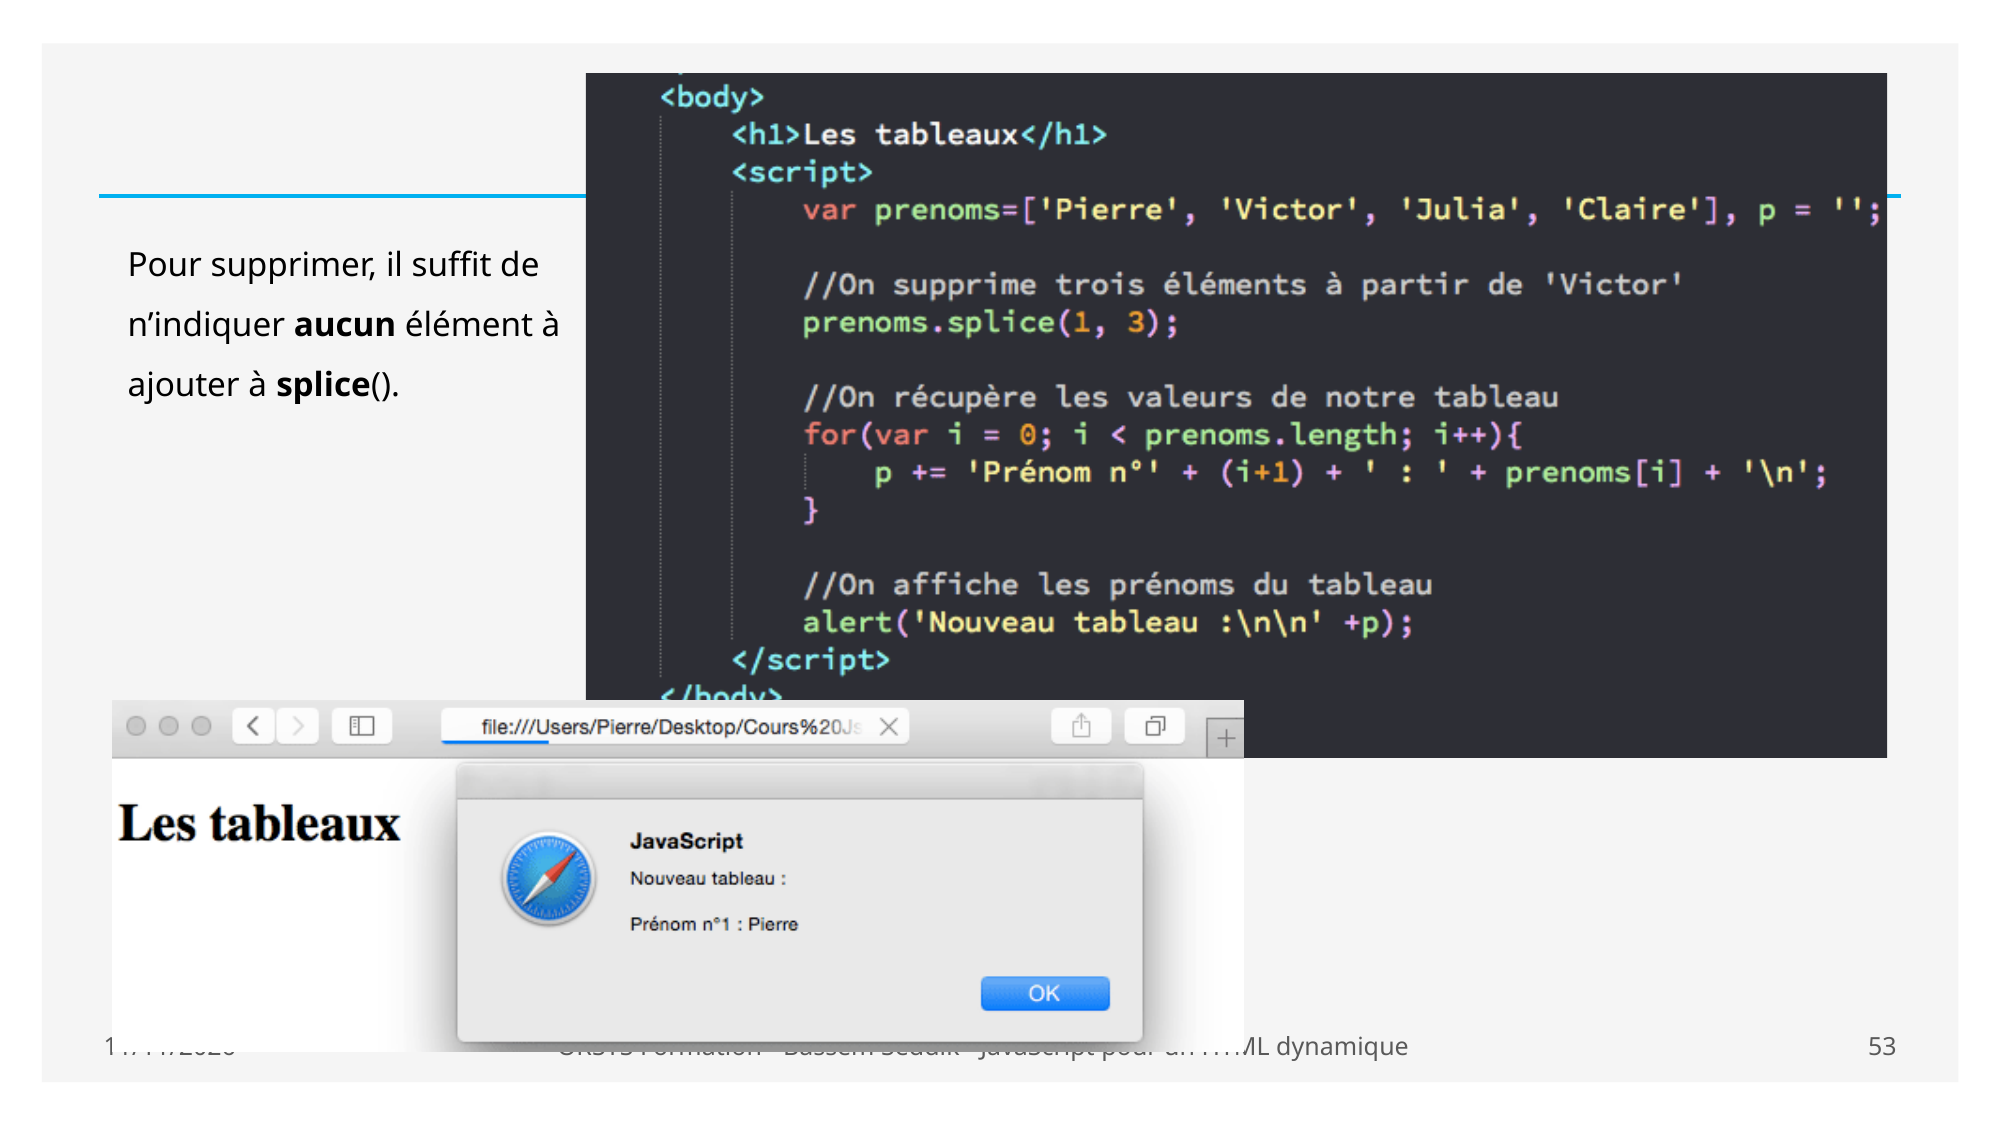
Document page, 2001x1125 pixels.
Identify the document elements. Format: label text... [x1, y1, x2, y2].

list Pour supprimer, il suffit de n’indiquer aucun élément à ajouter à splice(). [112, 216, 578, 563]
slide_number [88, 1017, 340, 1078]
slide_number 53 [1626, 1017, 1912, 1078]
picture [112, 73, 1888, 1052]
footer ORSYS Formation - Bassem Seddik - JavaScript pour un HTML dynamique [340, 1017, 1626, 1078]
